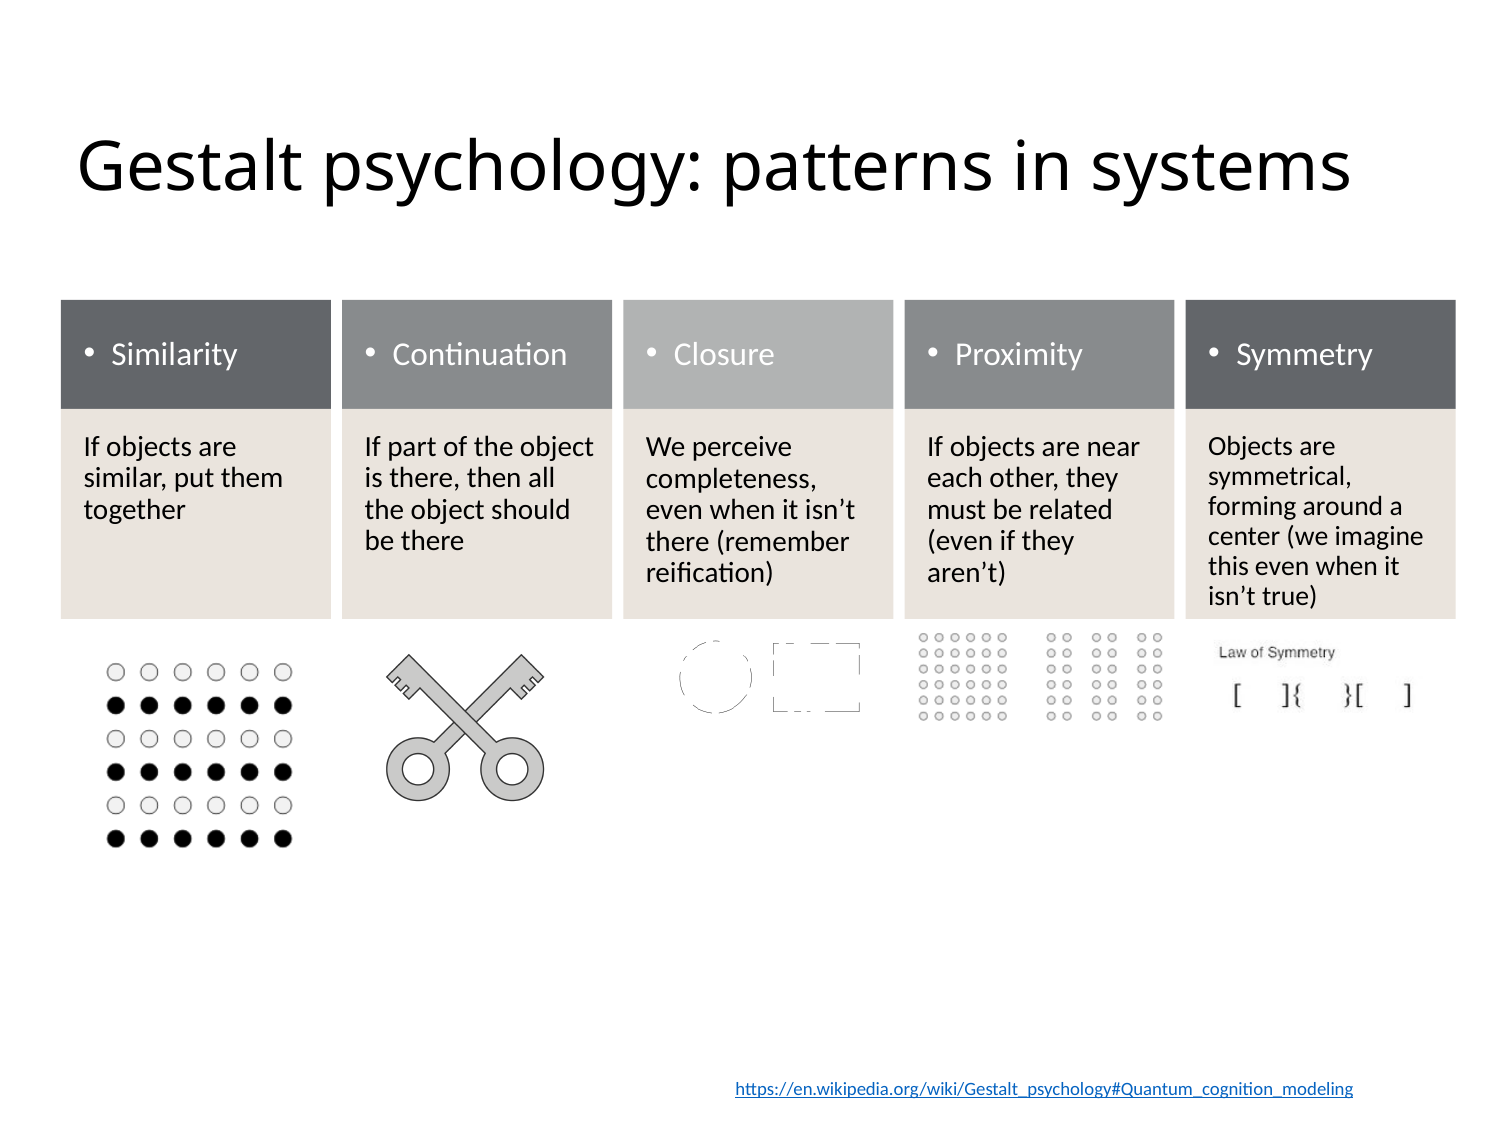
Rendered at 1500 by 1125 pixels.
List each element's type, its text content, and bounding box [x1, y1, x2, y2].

text_box https://en.wikipedia.org/wiki/Gestalt_psychology#Quantum_cognition_modeling [720, 1069, 1471, 1107]
list Proximity [904, 299, 1175, 408]
list Symmetry [1185, 299, 1456, 408]
list Objects are symmetrical, forming around a center (we imagine this even when it isn’t true) [1185, 408, 1456, 619]
list Continuation [342, 299, 613, 408]
picture [384, 652, 546, 803]
list If objects are similar, put them together [60, 408, 331, 619]
list Closure [623, 299, 894, 408]
picture [1196, 631, 1445, 756]
picture [662, 618, 876, 735]
picture [73, 629, 326, 883]
list If objects are near each other, they must be related (even if they aren’t) [904, 408, 1175, 618]
list We perceive completeness, even when it isn’t there (remember reification) [623, 408, 894, 619]
title Gestalt psychology: patterns in systems [60, 59, 1397, 278]
picture [900, 618, 1180, 735]
list If part of the object is there, then all the object should be there [342, 408, 613, 619]
list Similarity [60, 299, 331, 408]
